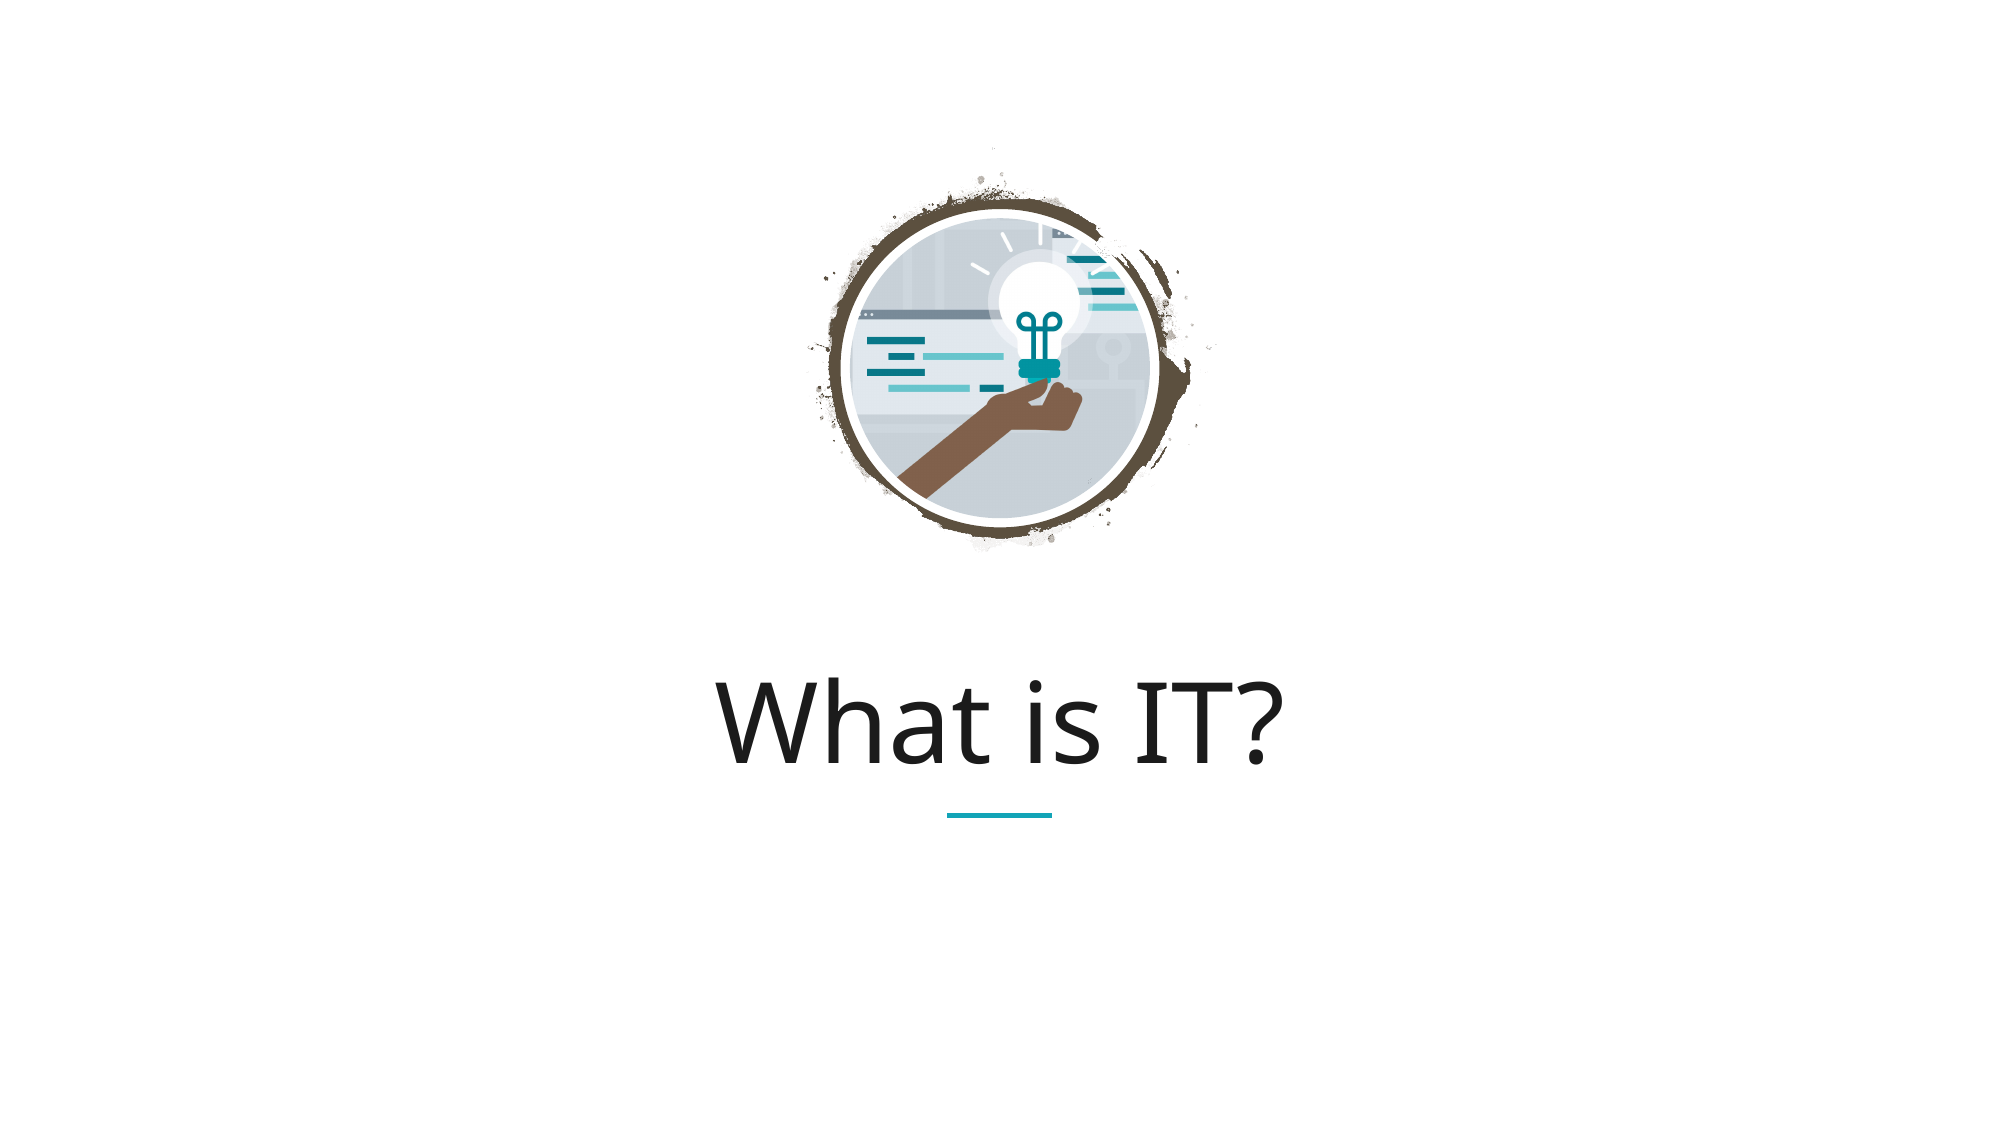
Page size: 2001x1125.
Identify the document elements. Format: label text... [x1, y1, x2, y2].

title What is IT? [226, 561, 1774, 796]
picture [797, 146, 1218, 567]
